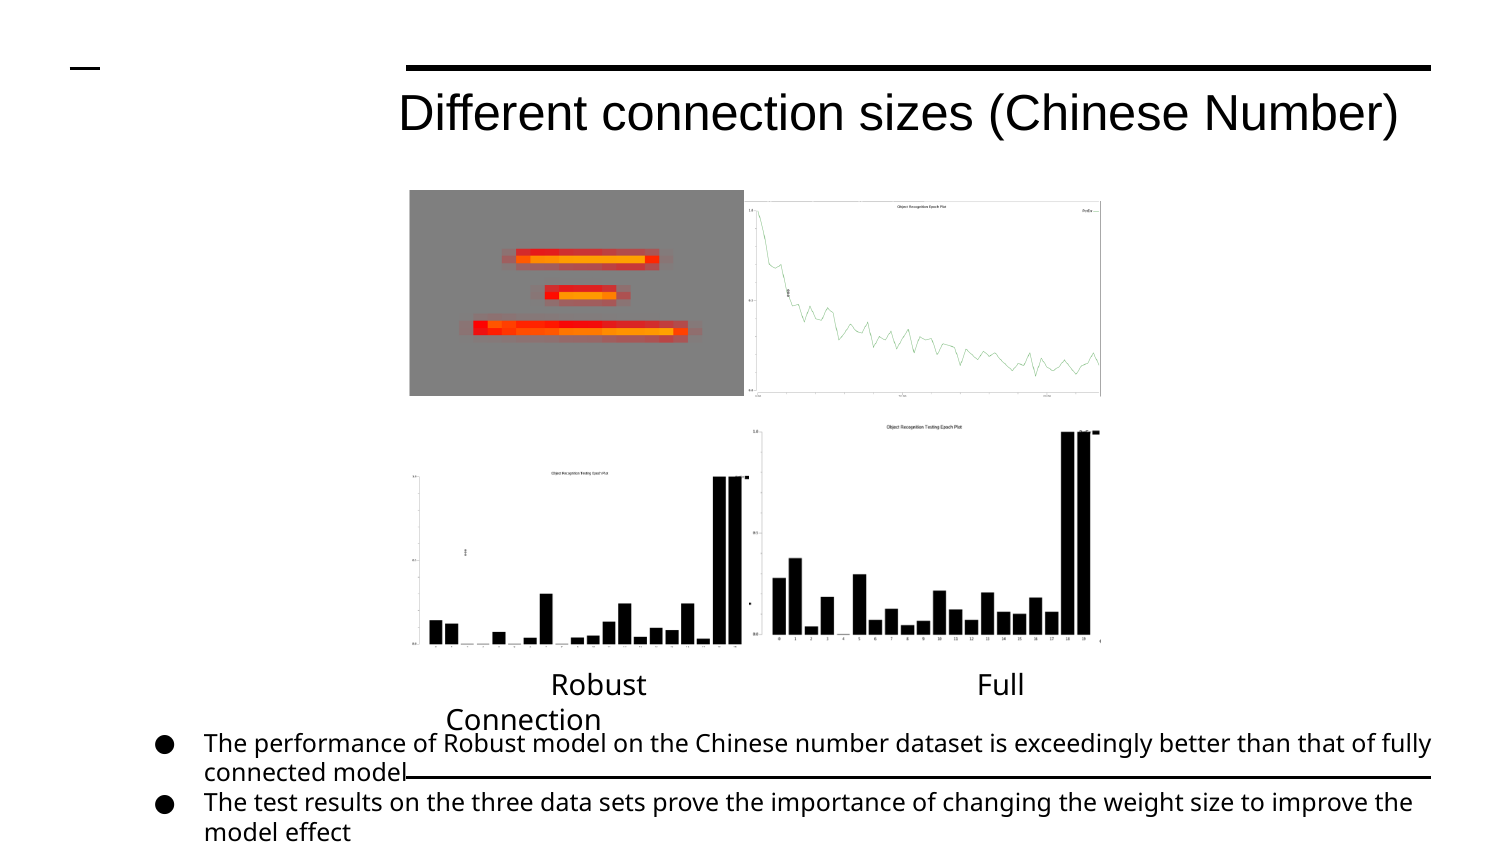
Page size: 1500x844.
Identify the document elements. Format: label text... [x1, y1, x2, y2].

text_box The performance of Robust model on the Chinese number dataset is exceedingly better than that of fully connected model The test results on the three data sets prove the importance of changing the weight size to improve the model effect [113, 712, 1490, 844]
title Different connection sizes (Chinese Number) [383, 65, 1420, 170]
picture [398, 181, 1101, 662]
text_box Robust Full Connection [430, 666, 1105, 687]
